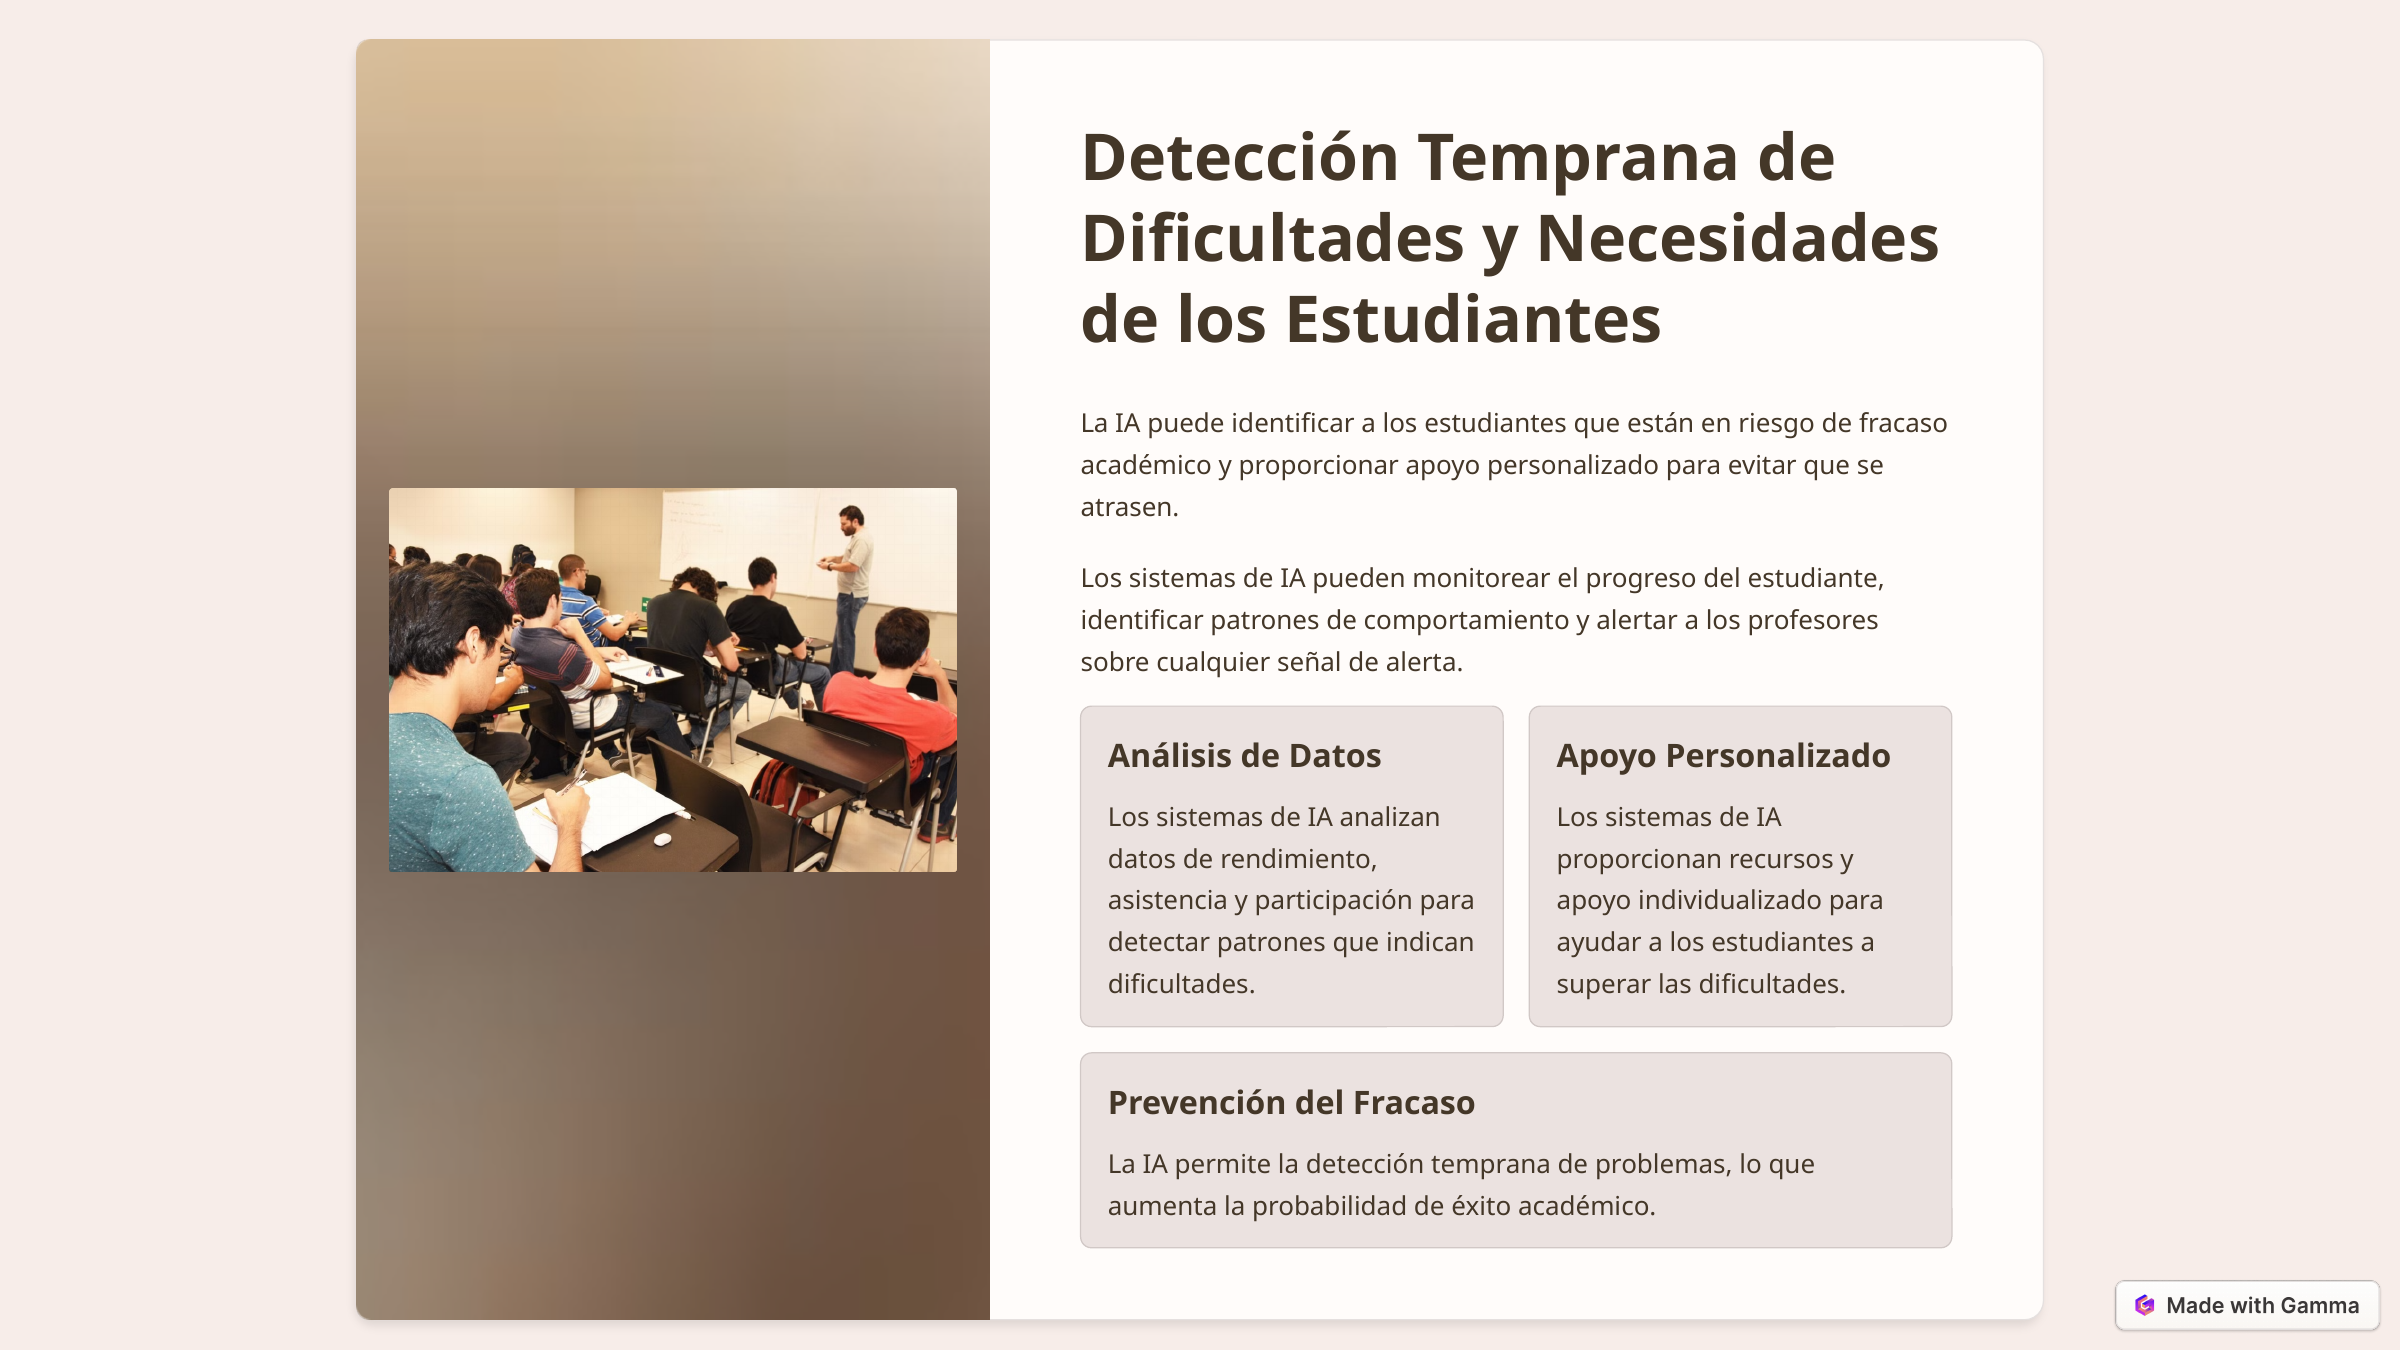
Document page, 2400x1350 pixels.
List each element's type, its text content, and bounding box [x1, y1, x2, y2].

text_box Los sistemas de IA proporcionan recursos y apoyo individualizado para ayudar a los estudiantes a superar las dificultades. [1556, 790, 1925, 1000]
text_box La IA permite la detección temprana de problemas, lo que aumenta la probabilidad de éxito académico. [1107, 1136, 1925, 1221]
text_box Apoyo Personalizado [1556, 733, 1884, 775]
text_box [990, 39, 2044, 1320]
text_box Detección Temprana de Dificultades y Necesidades de los Estudiantes [1080, 111, 1952, 357]
text_box [1080, 1052, 1952, 1248]
text_box Prevención del Fracaso [1107, 1080, 1435, 1122]
text_box Análisis de Datos [1107, 733, 1435, 775]
text_box Los sistemas de IA analizan datos de rendimiento, asistencia y participación para detectar patrones que indican dificultades. [1107, 790, 1476, 1000]
picture [356, 39, 990, 1320]
text_box [1529, 706, 1952, 1027]
picture [2106, 1271, 2389, 1339]
text_box La IA puede identificar a los estudiantes que están en riesgo de fracaso académico y proporcionar apoyo personalizado para evitar que se atrasen. [1080, 396, 1952, 522]
text_box [1080, 706, 1504, 1027]
text_box Los sistemas de IA pueden monitorear el progreso del estudiante, identificar patrones de comportamiento y alertar a los profesores sobre cualquier señal de alerta. [1080, 551, 1952, 677]
